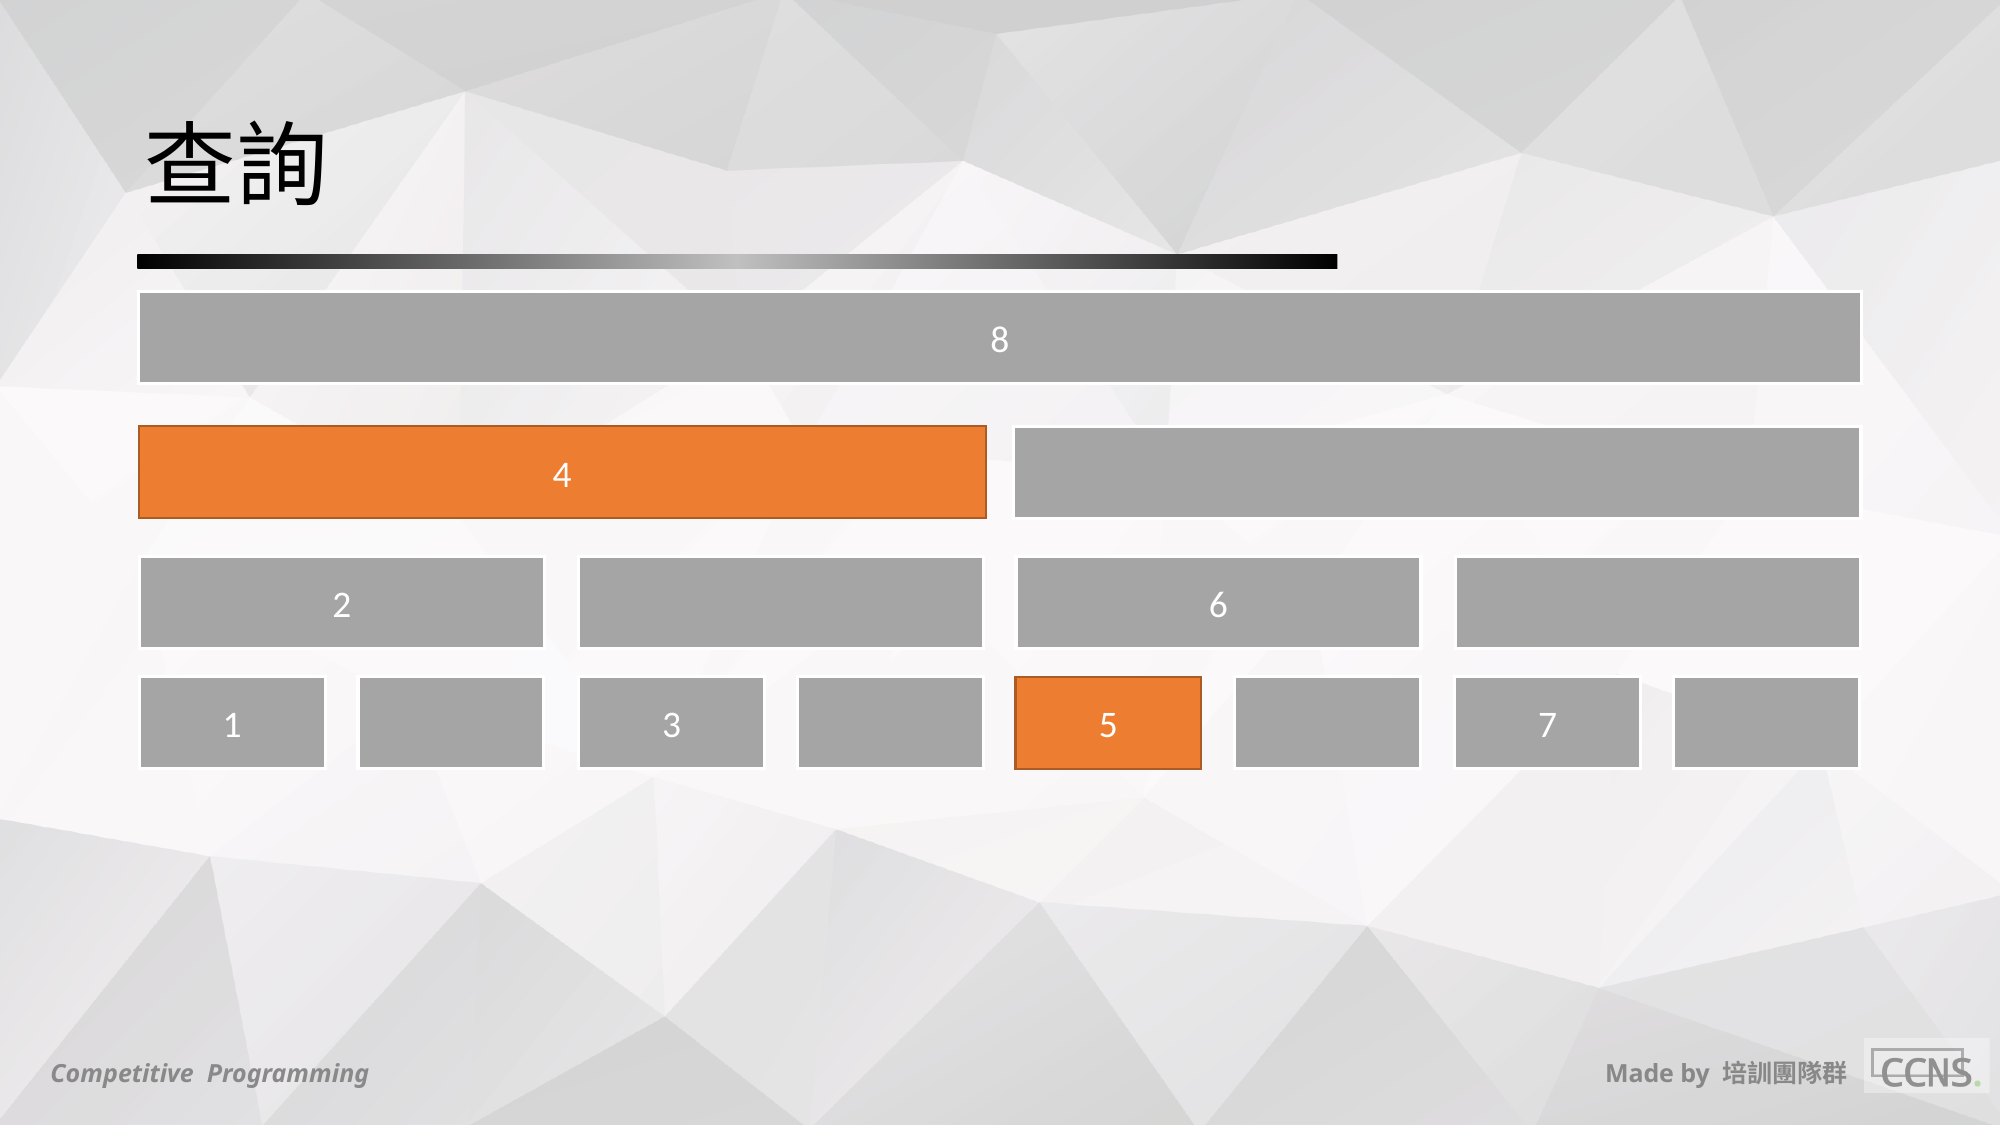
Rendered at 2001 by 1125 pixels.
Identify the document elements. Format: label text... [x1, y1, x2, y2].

text_box [1673, 676, 1860, 769]
text_box 8 [138, 291, 1862, 384]
text_box 2 [139, 556, 545, 649]
text_box [1013, 426, 1861, 519]
text_box 3 [578, 676, 765, 769]
text_box [1234, 676, 1421, 769]
picture [0, 0, 2000, 1125]
text_box [1455, 556, 1861, 649]
text_box 1 [139, 676, 326, 769]
text_box [797, 676, 984, 769]
text_box [358, 676, 544, 769]
text_box [578, 556, 984, 649]
text_box 6 [1015, 556, 1422, 649]
text_box 4 [138, 426, 986, 519]
text_box 7 [1454, 676, 1641, 769]
text_box 5 [1015, 676, 1202, 769]
